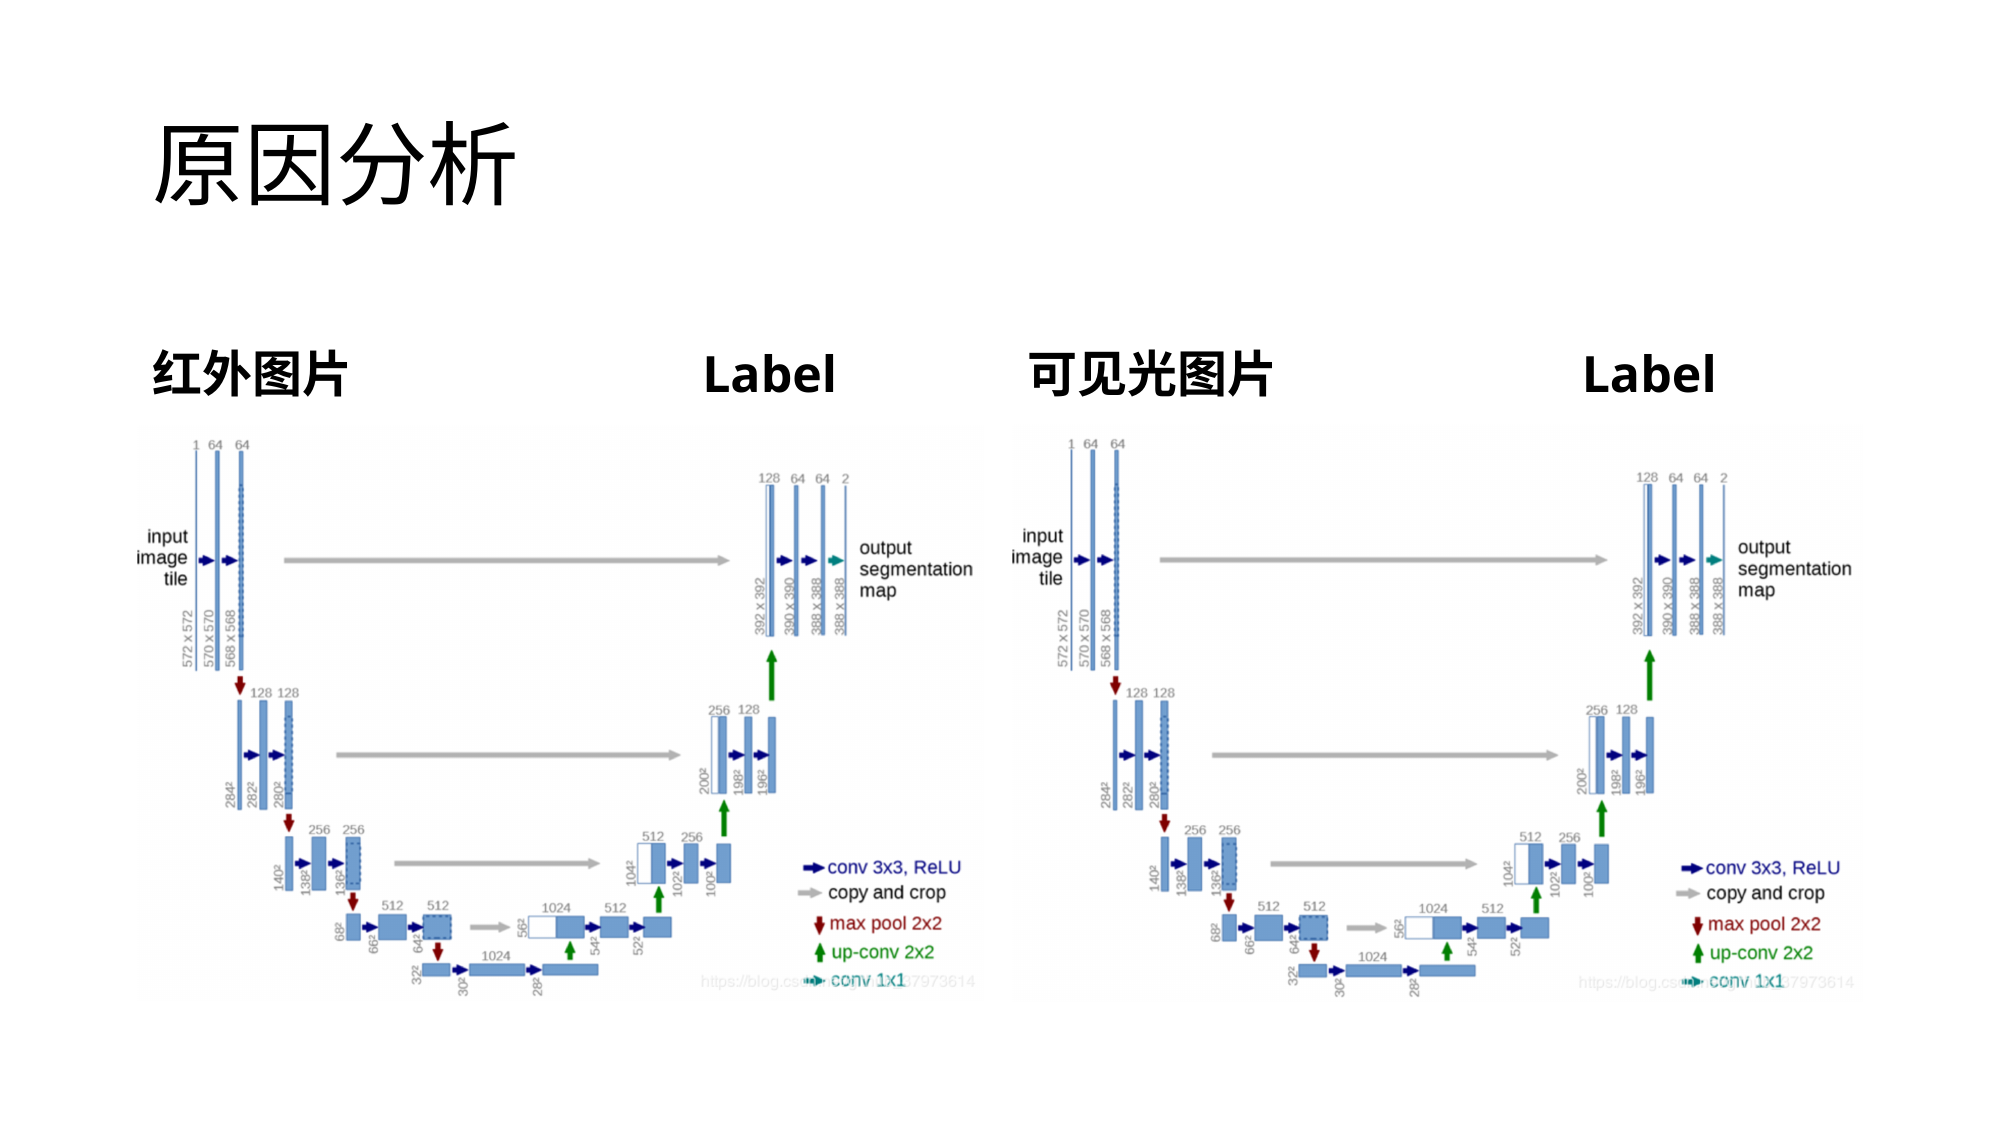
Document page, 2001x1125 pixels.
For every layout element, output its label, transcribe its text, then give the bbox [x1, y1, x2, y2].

title 原因分析 [137, 59, 1863, 278]
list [137, 425, 984, 1001]
list 红外图片 Label [137, 275, 984, 411]
list 可见光图片 Label [1012, 275, 1863, 411]
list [1012, 424, 1863, 1003]
